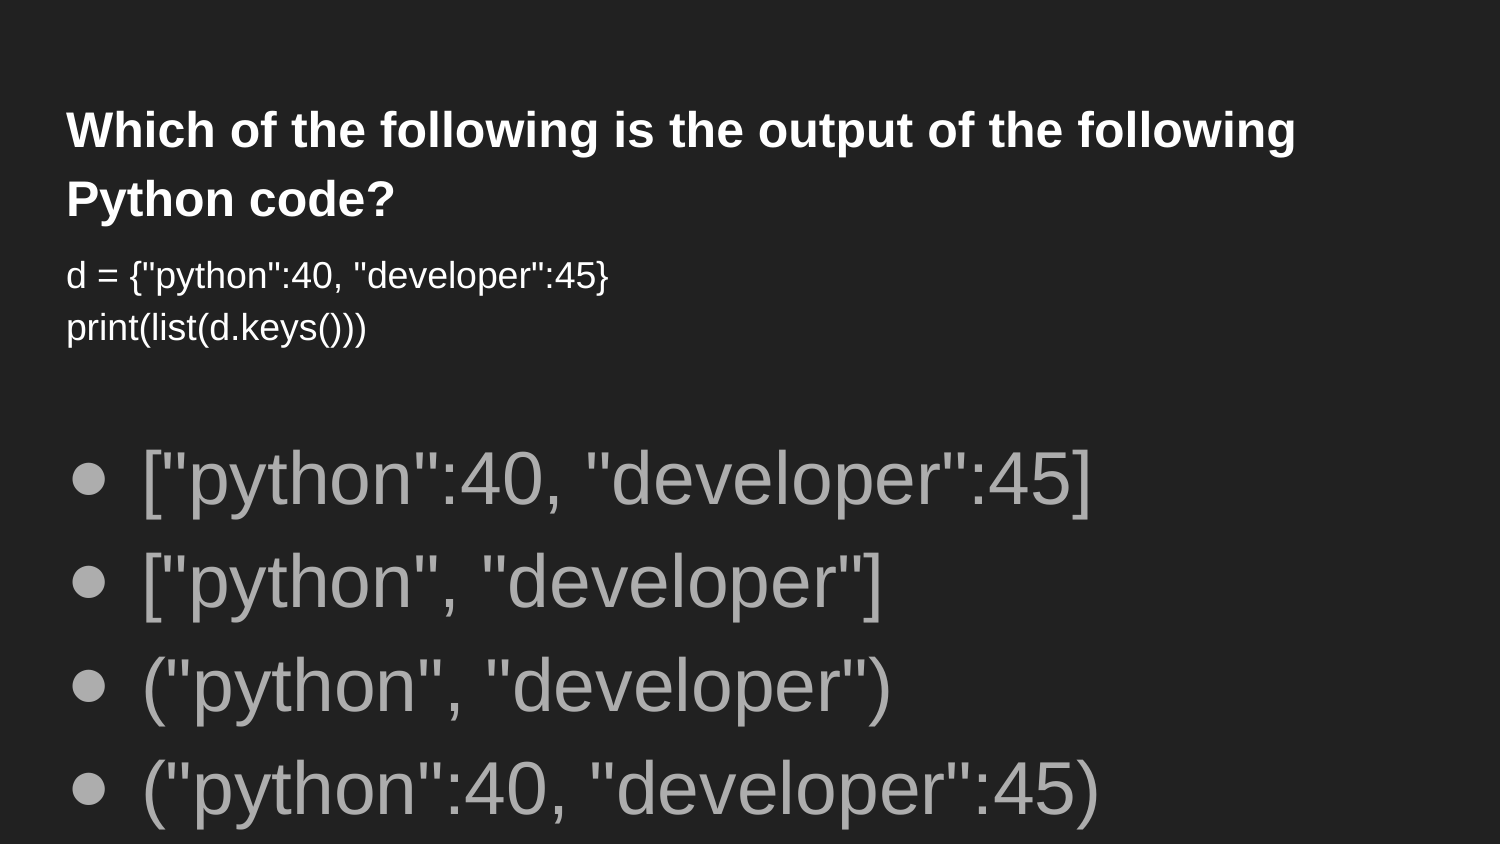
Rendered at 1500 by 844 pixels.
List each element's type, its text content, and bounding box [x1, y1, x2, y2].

title Which of the following is the output of the following Python code? d = {"python":40, "developer":45} print(list(d.keys())) [51, 72, 1449, 400]
list ["python":40, "developer":45] ["python", "developer"] ("python", "developer") ("python":40, "developer":45) [51, 400, 1449, 750]
